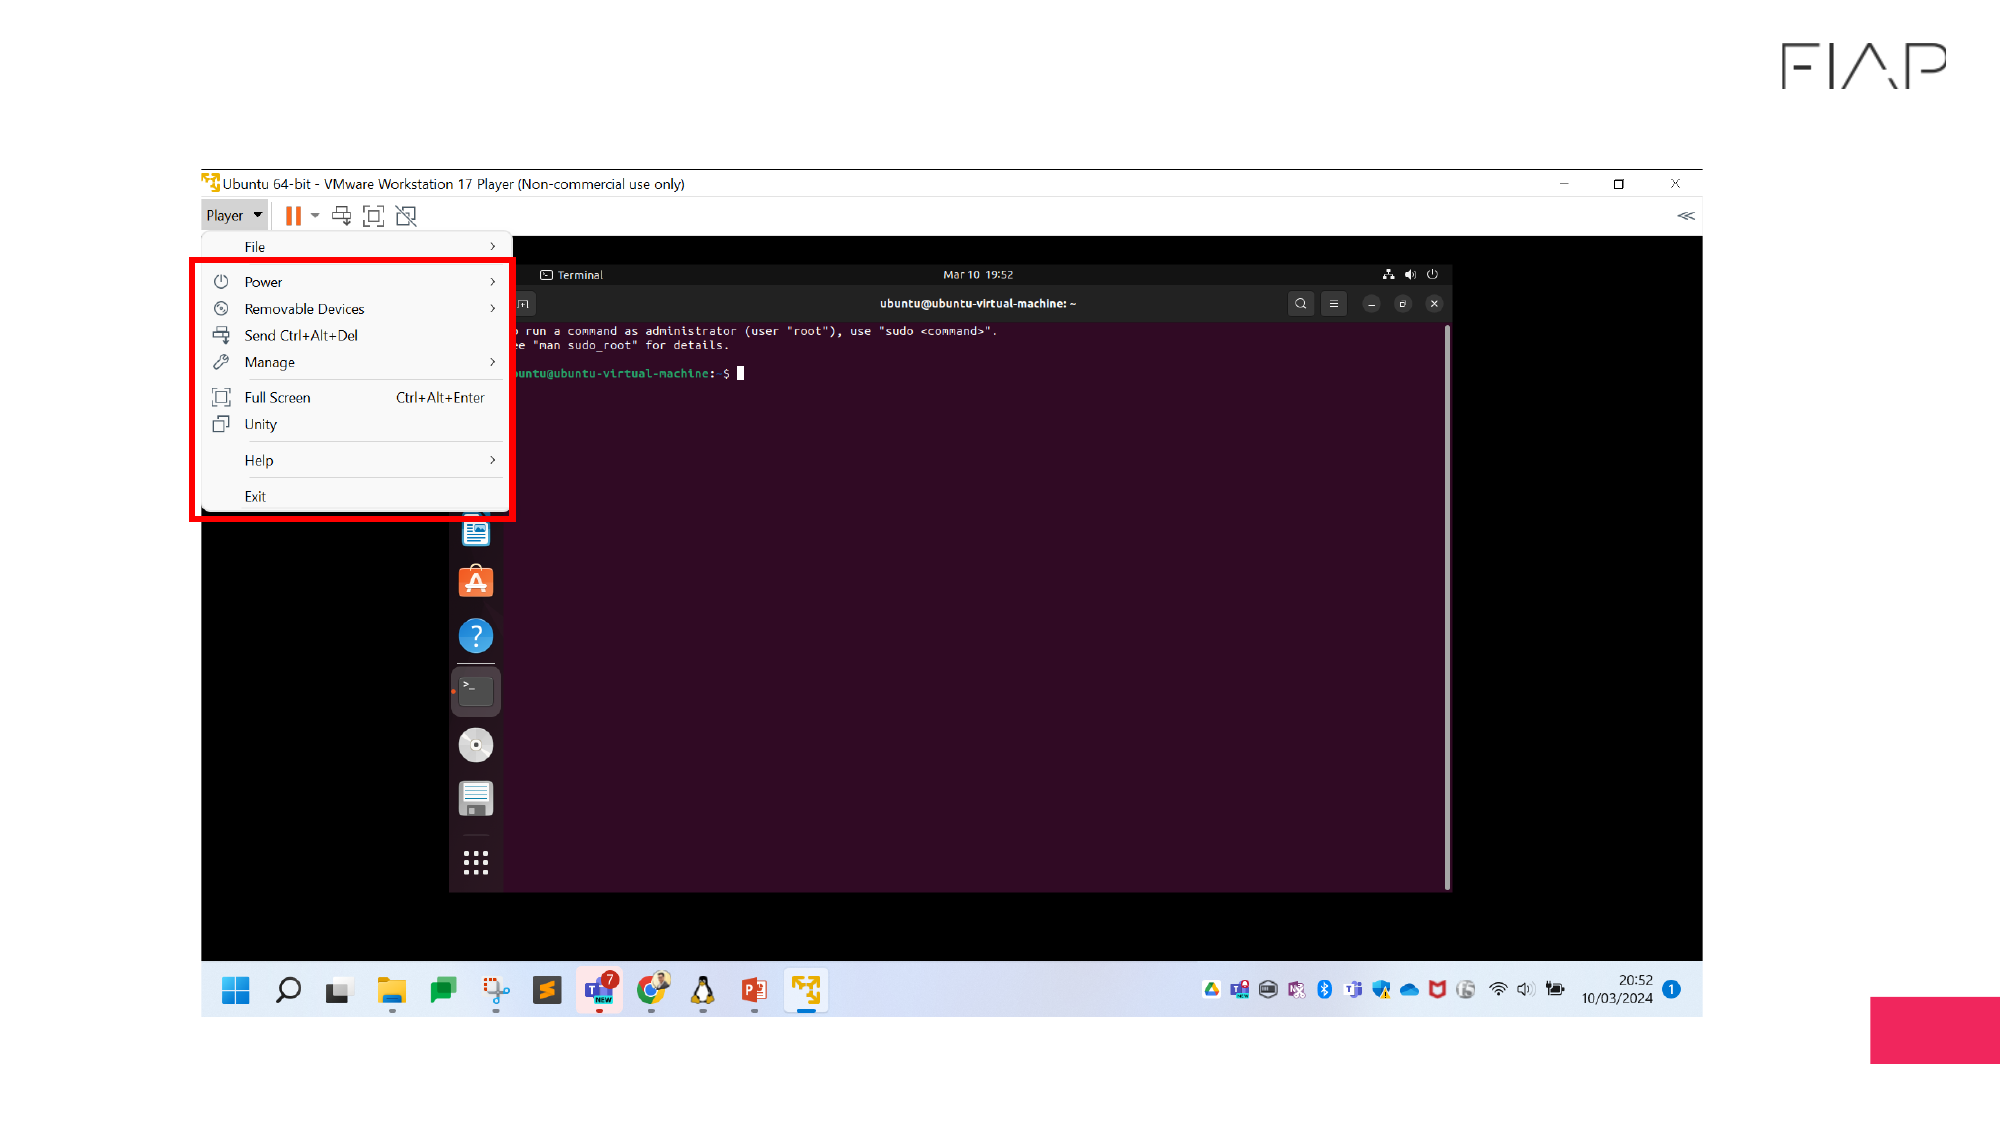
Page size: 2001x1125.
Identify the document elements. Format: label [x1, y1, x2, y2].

text_box [191, 259, 201, 520]
picture [1782, 43, 1946, 89]
text_box [1870, 996, 2000, 1065]
picture [201, 169, 1703, 1017]
